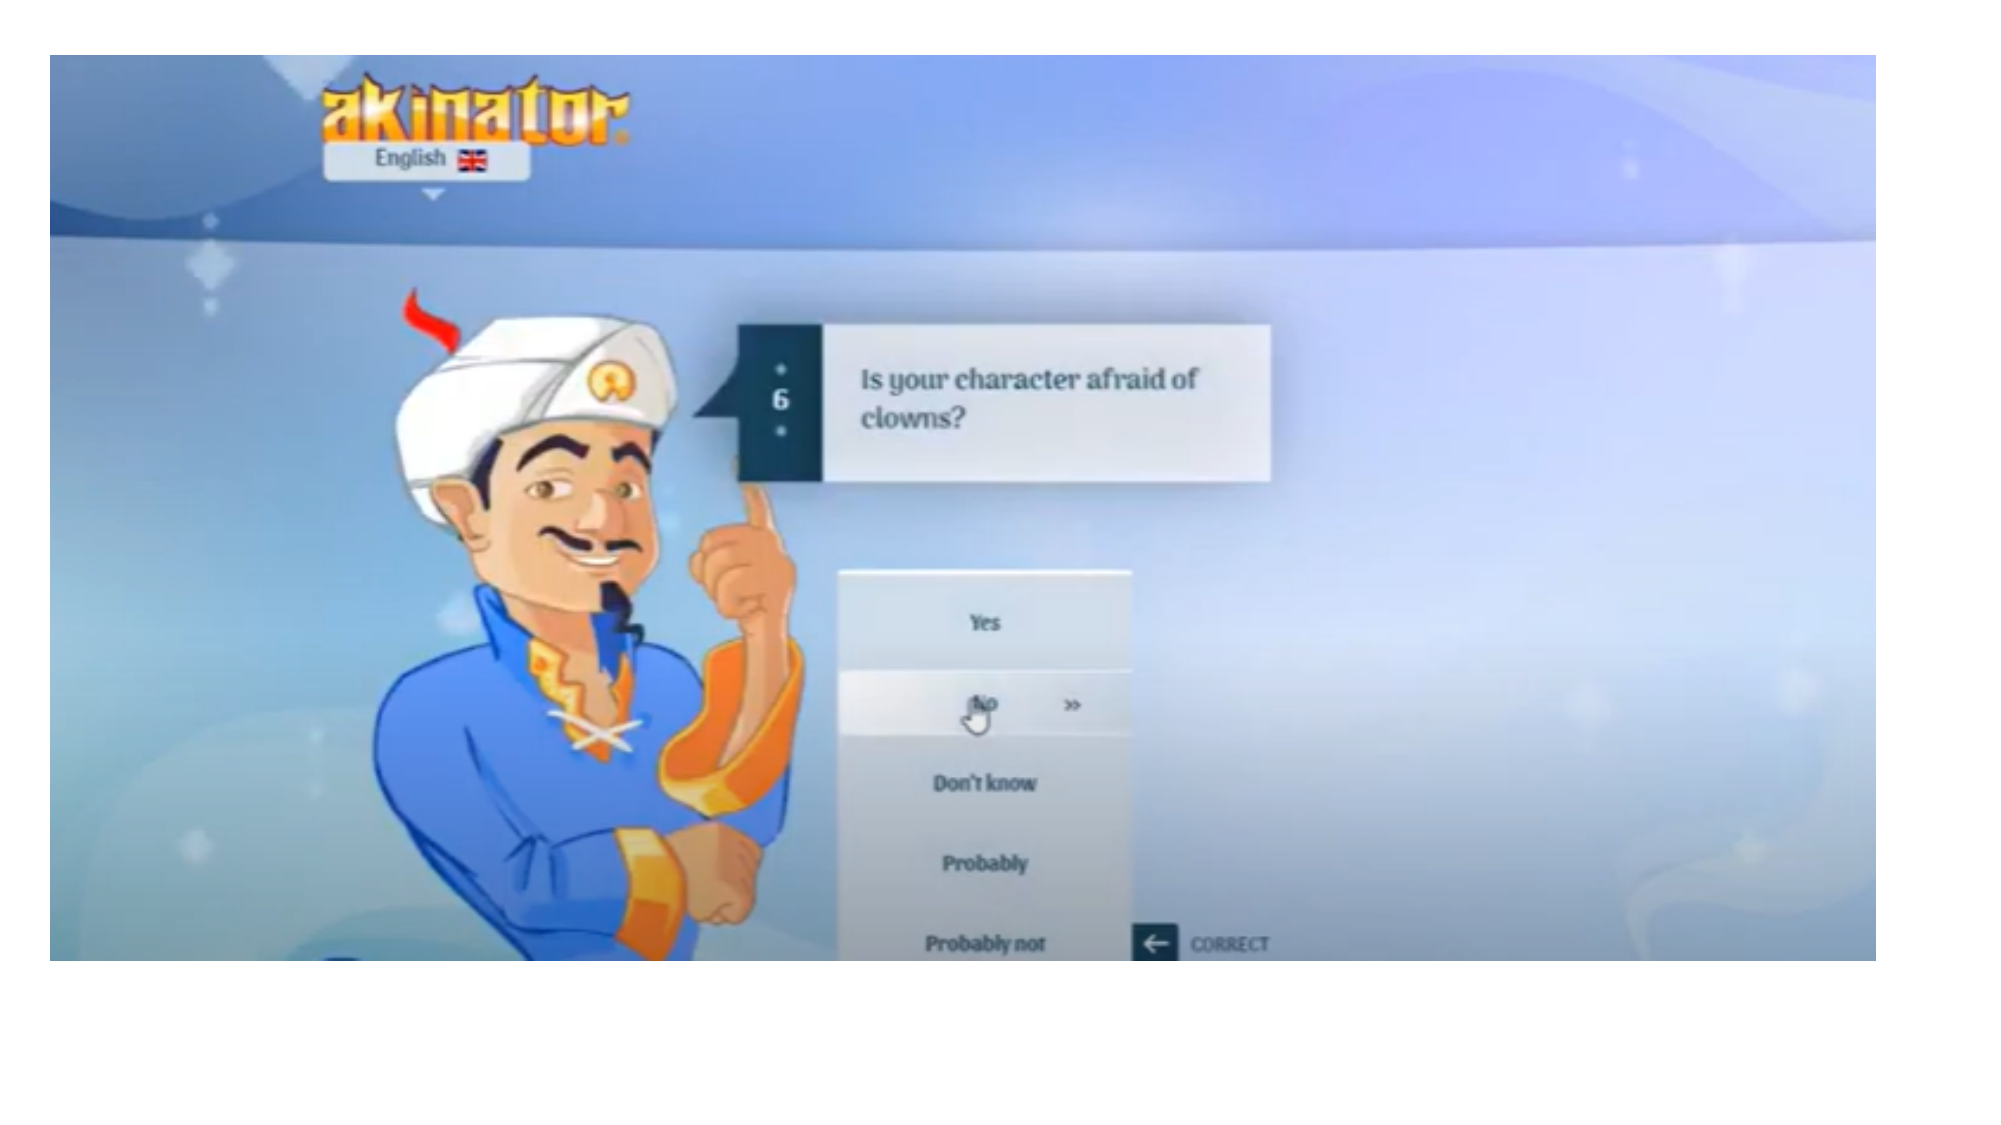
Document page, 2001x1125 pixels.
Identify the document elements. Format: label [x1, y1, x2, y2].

picture [50, 55, 1876, 961]
